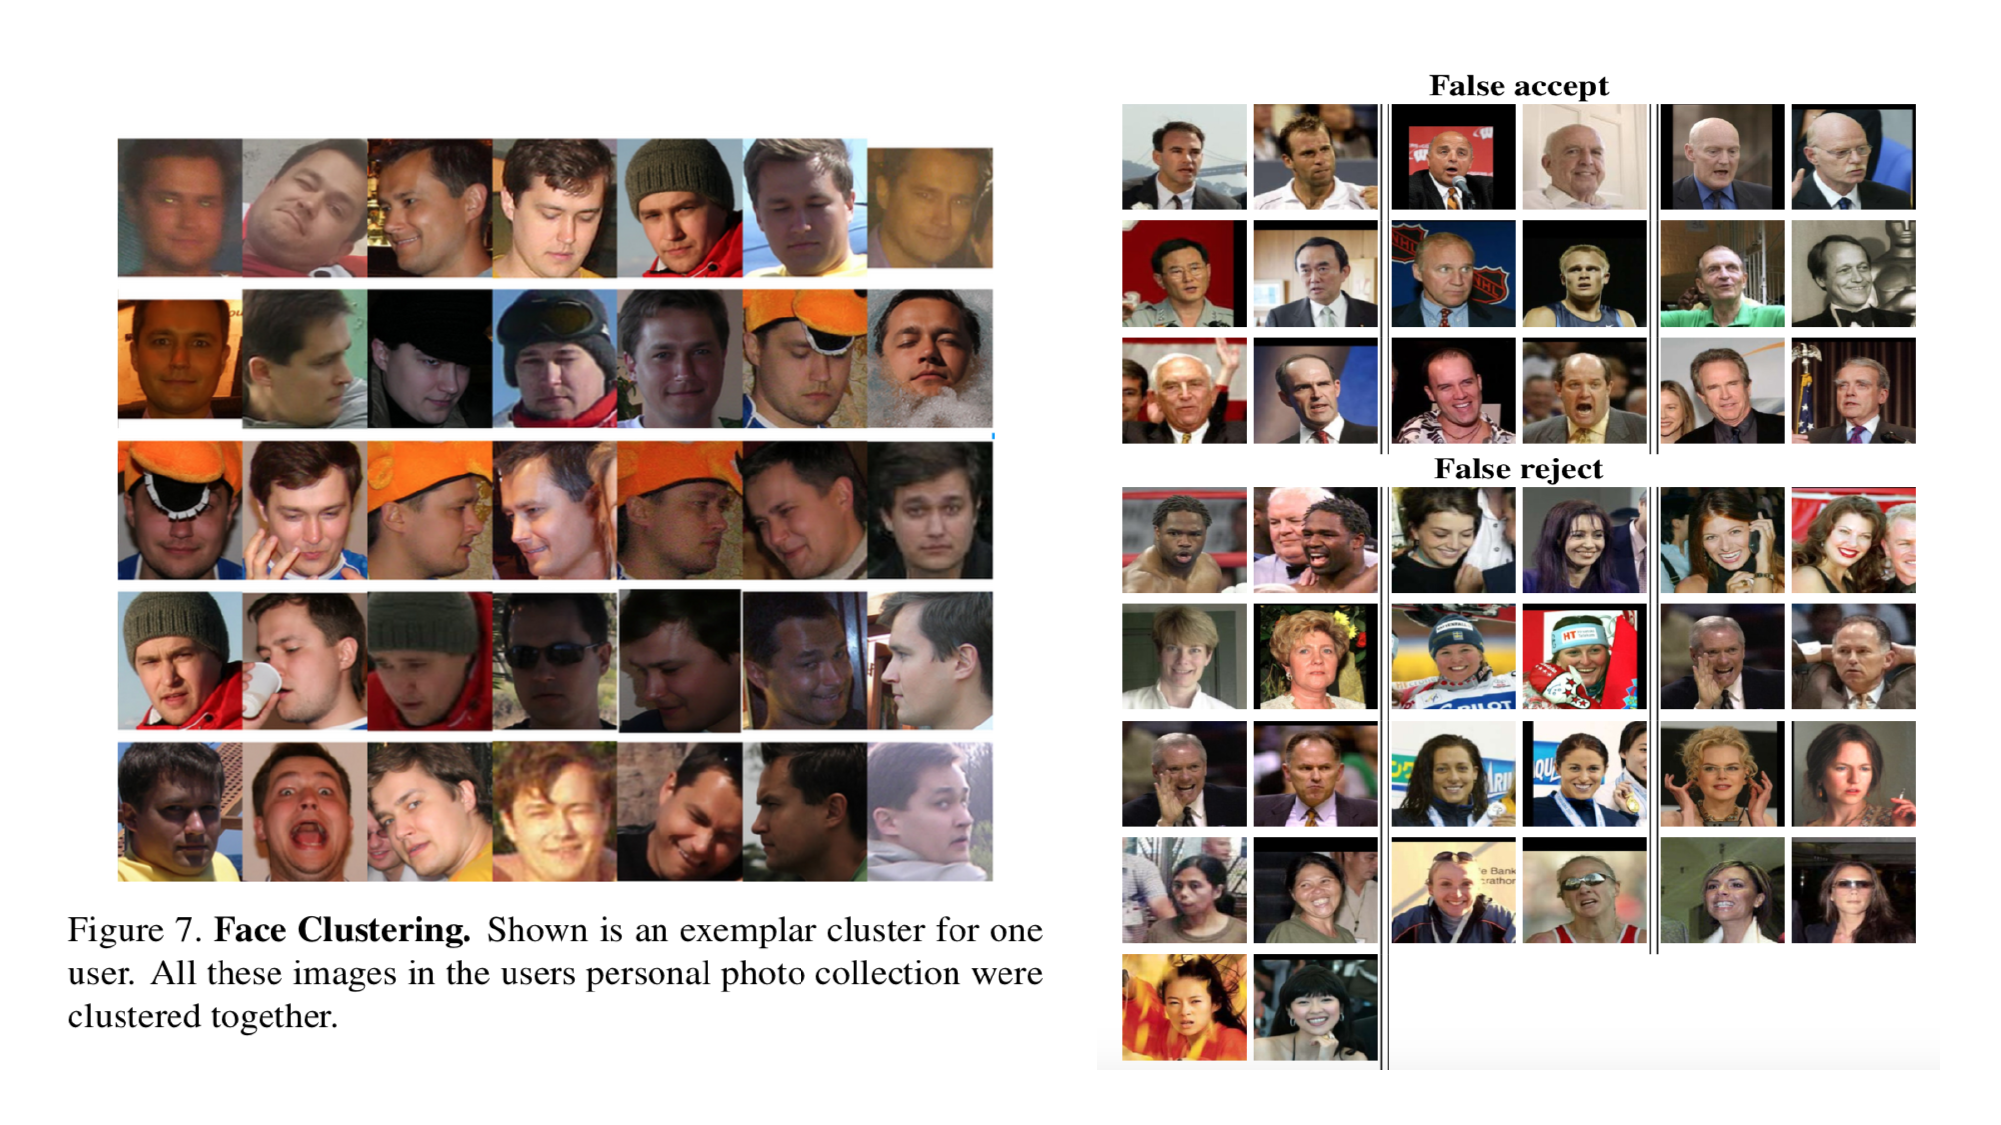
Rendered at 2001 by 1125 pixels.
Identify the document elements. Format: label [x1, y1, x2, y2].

picture [27, 55, 1940, 1070]
